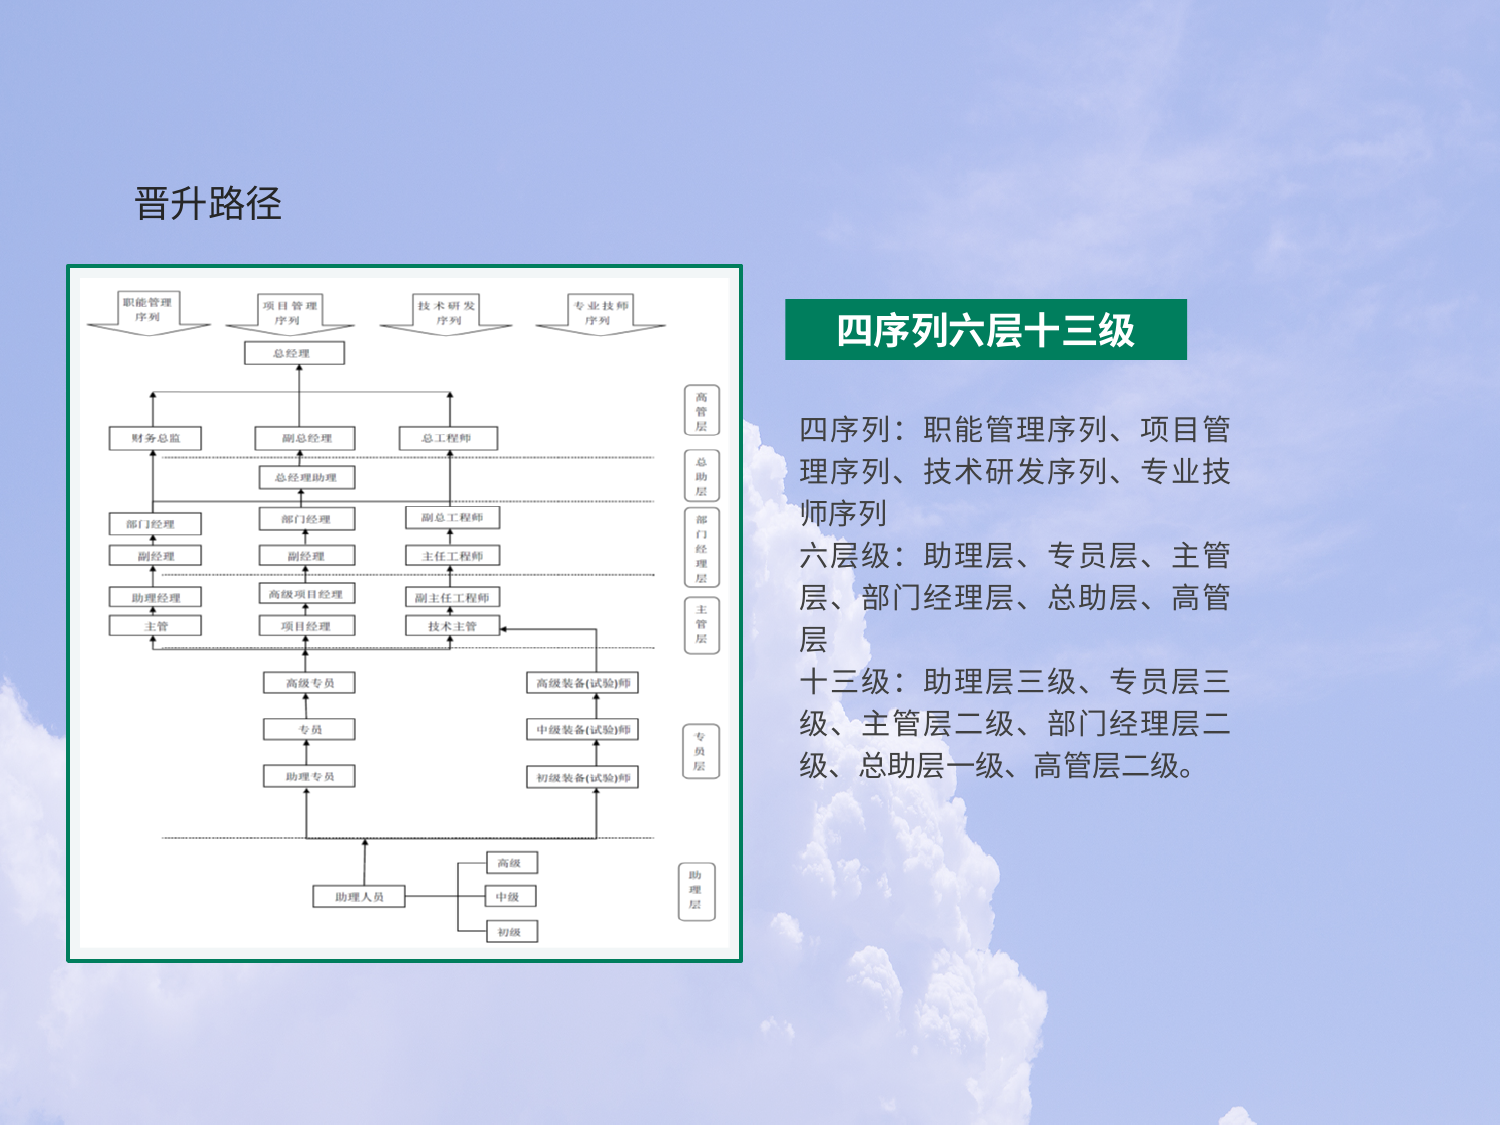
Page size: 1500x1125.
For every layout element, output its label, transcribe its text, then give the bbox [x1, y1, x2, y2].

text_box 晋升路径 [118, 172, 299, 233]
text_box 四序列六层十三级 [783, 297, 1189, 362]
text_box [67, 265, 742, 962]
text_box 四序列：职能管理序列、项目管理序列、技术研发序列、专业技师序列 六层级：助理层、专员层、主管层、部门经理层、总助层、高管层 十三级：助理层三级、专员层三级、主管层二级、部门经理层二级、总助层一级、高管层二级。 [785, 397, 1247, 790]
